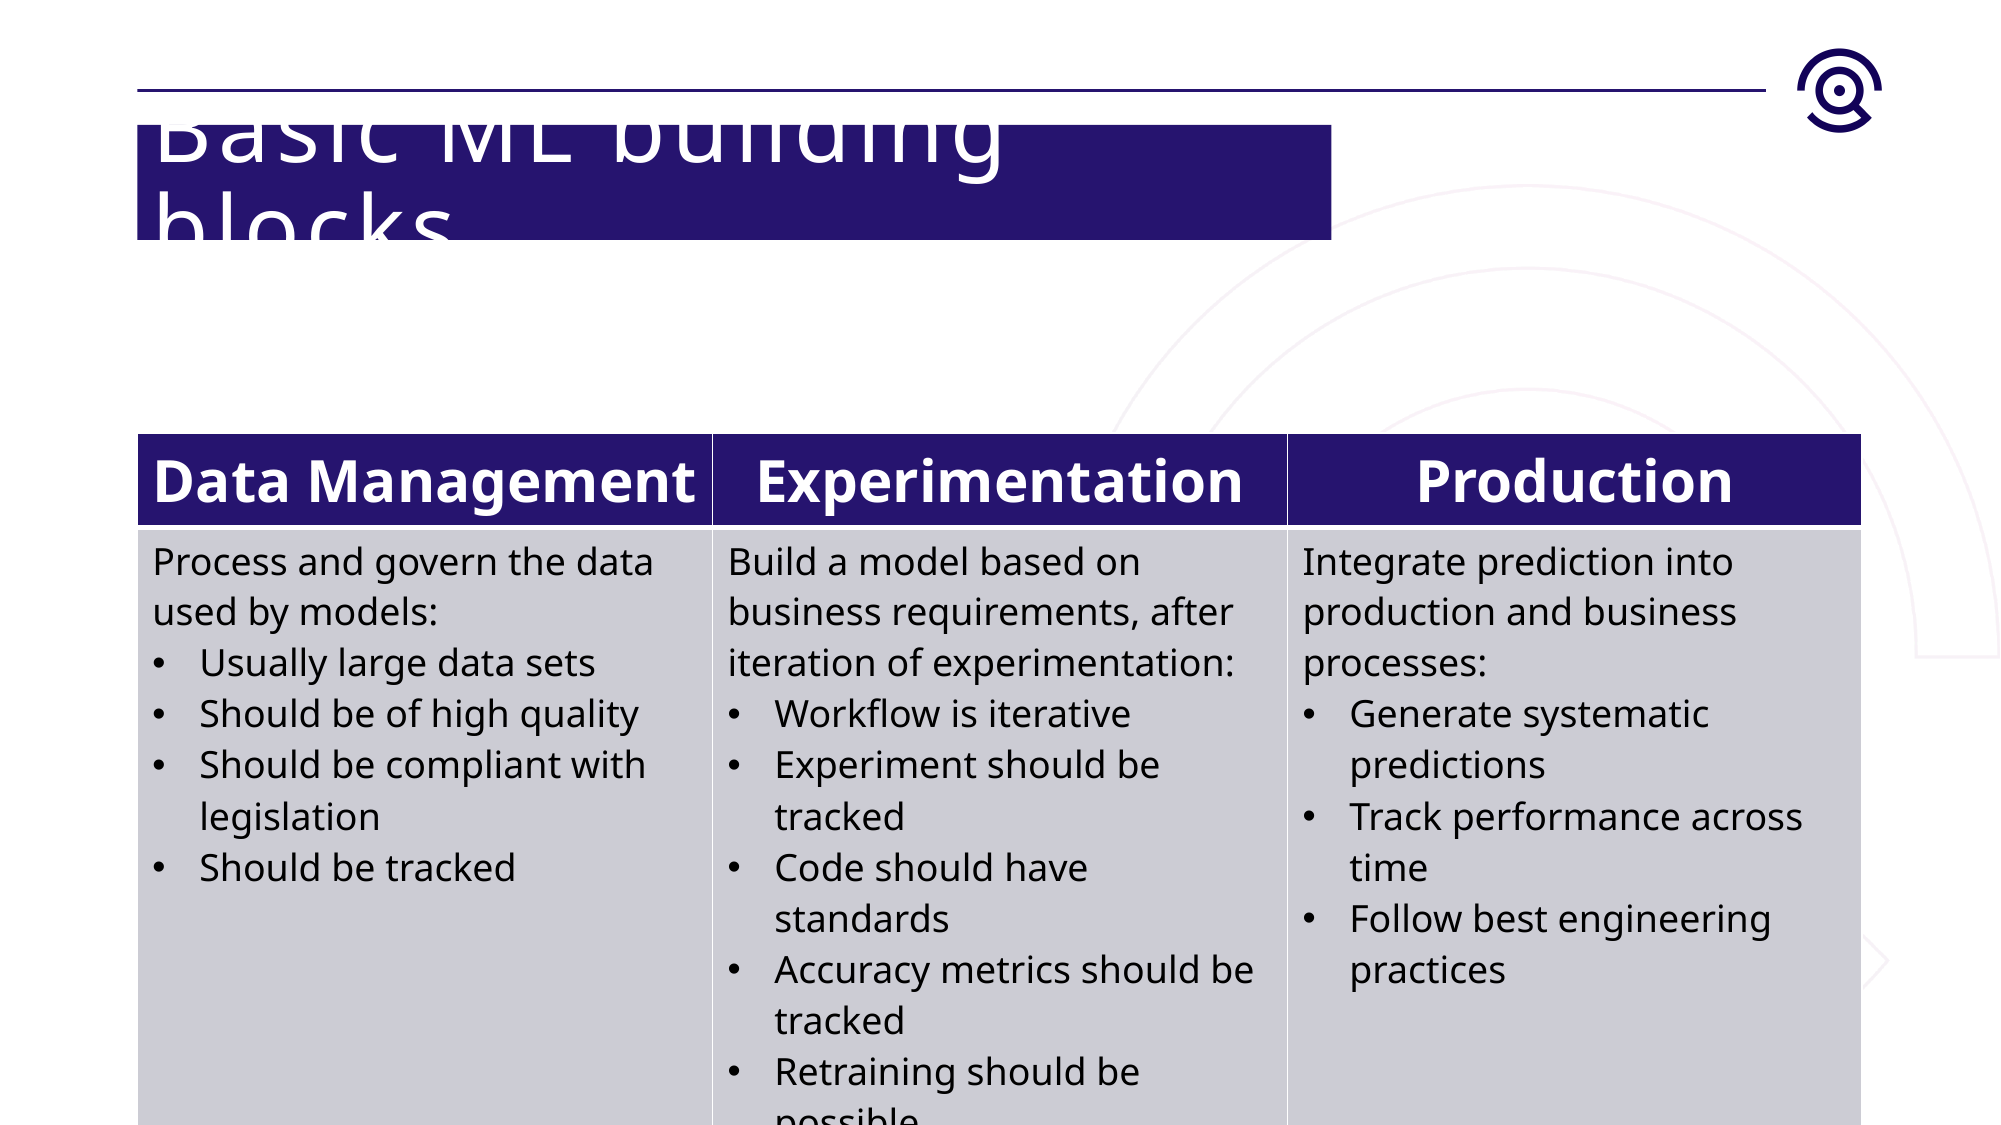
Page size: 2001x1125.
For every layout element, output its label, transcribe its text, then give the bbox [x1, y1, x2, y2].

title Basic ML building blocks [137, 124, 1332, 240]
table_cell Build a model based on business requirements, after iteration of experimentation: Workflow is iterative Experiment should be tracked Code should have standards Accuracy metrics should be tracked Retraining should be possible Requires specific infrastructure [713, 530, 1287, 1125]
table_cell Integrate prediction into production and business processes: Generate systematic predictions Track performance across time Follow best engineering practices [1288, 530, 1861, 1125]
table_header Production [1288, 434, 1861, 525]
table_header Experimentation [713, 434, 1287, 525]
table_header Data Management [138, 434, 712, 525]
table_cell Process and govern the data used by models: Usually large data sets Should be of high quality Should be compliant with legislation Should be tracked [138, 530, 712, 1125]
